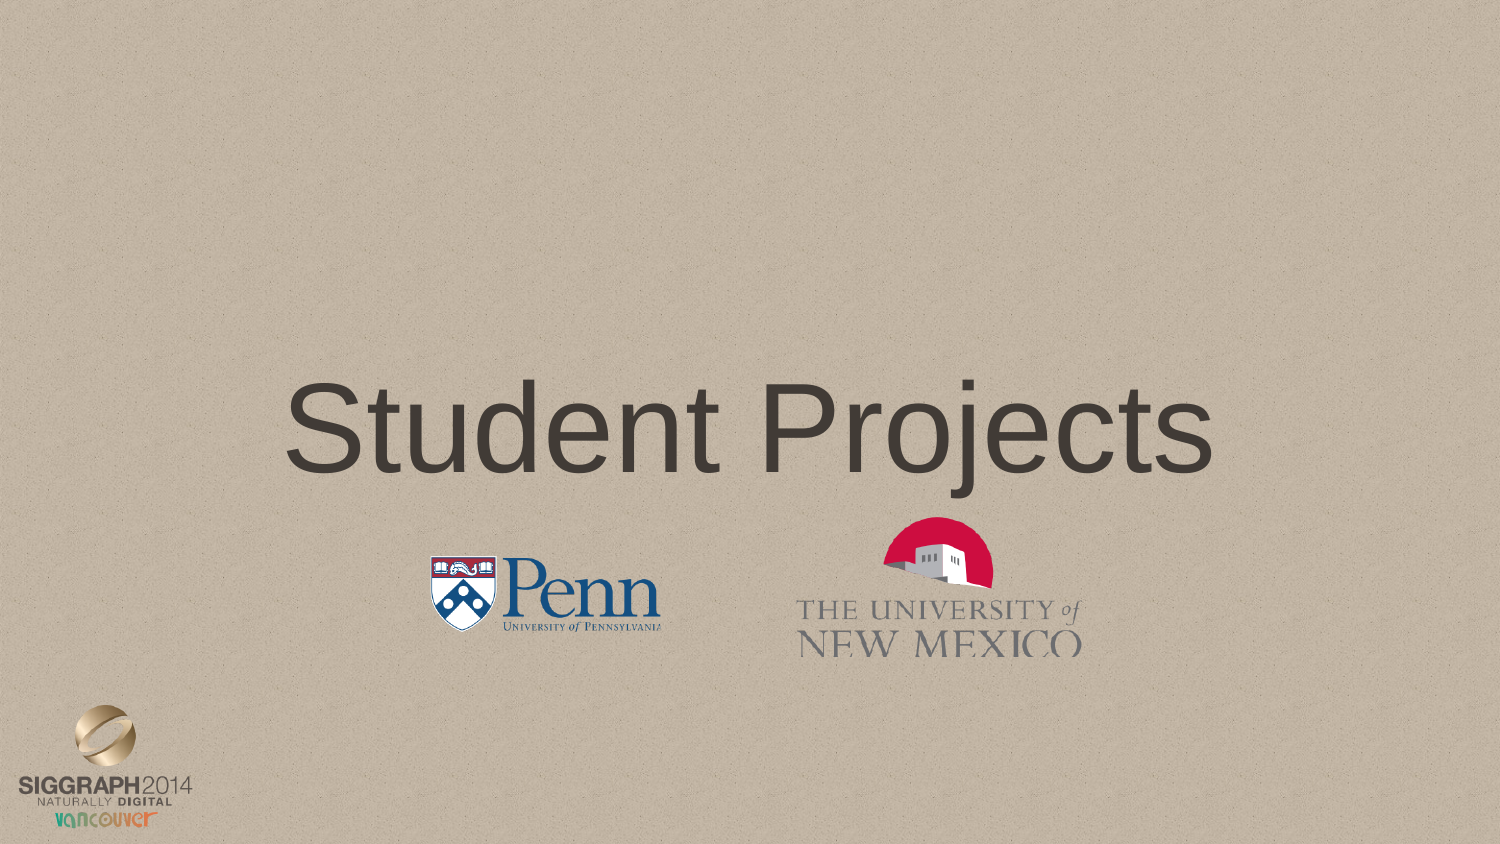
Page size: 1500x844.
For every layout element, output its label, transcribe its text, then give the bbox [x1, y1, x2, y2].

picture [0, 0, 1500, 844]
title Student Projects [75, 337, 1425, 507]
